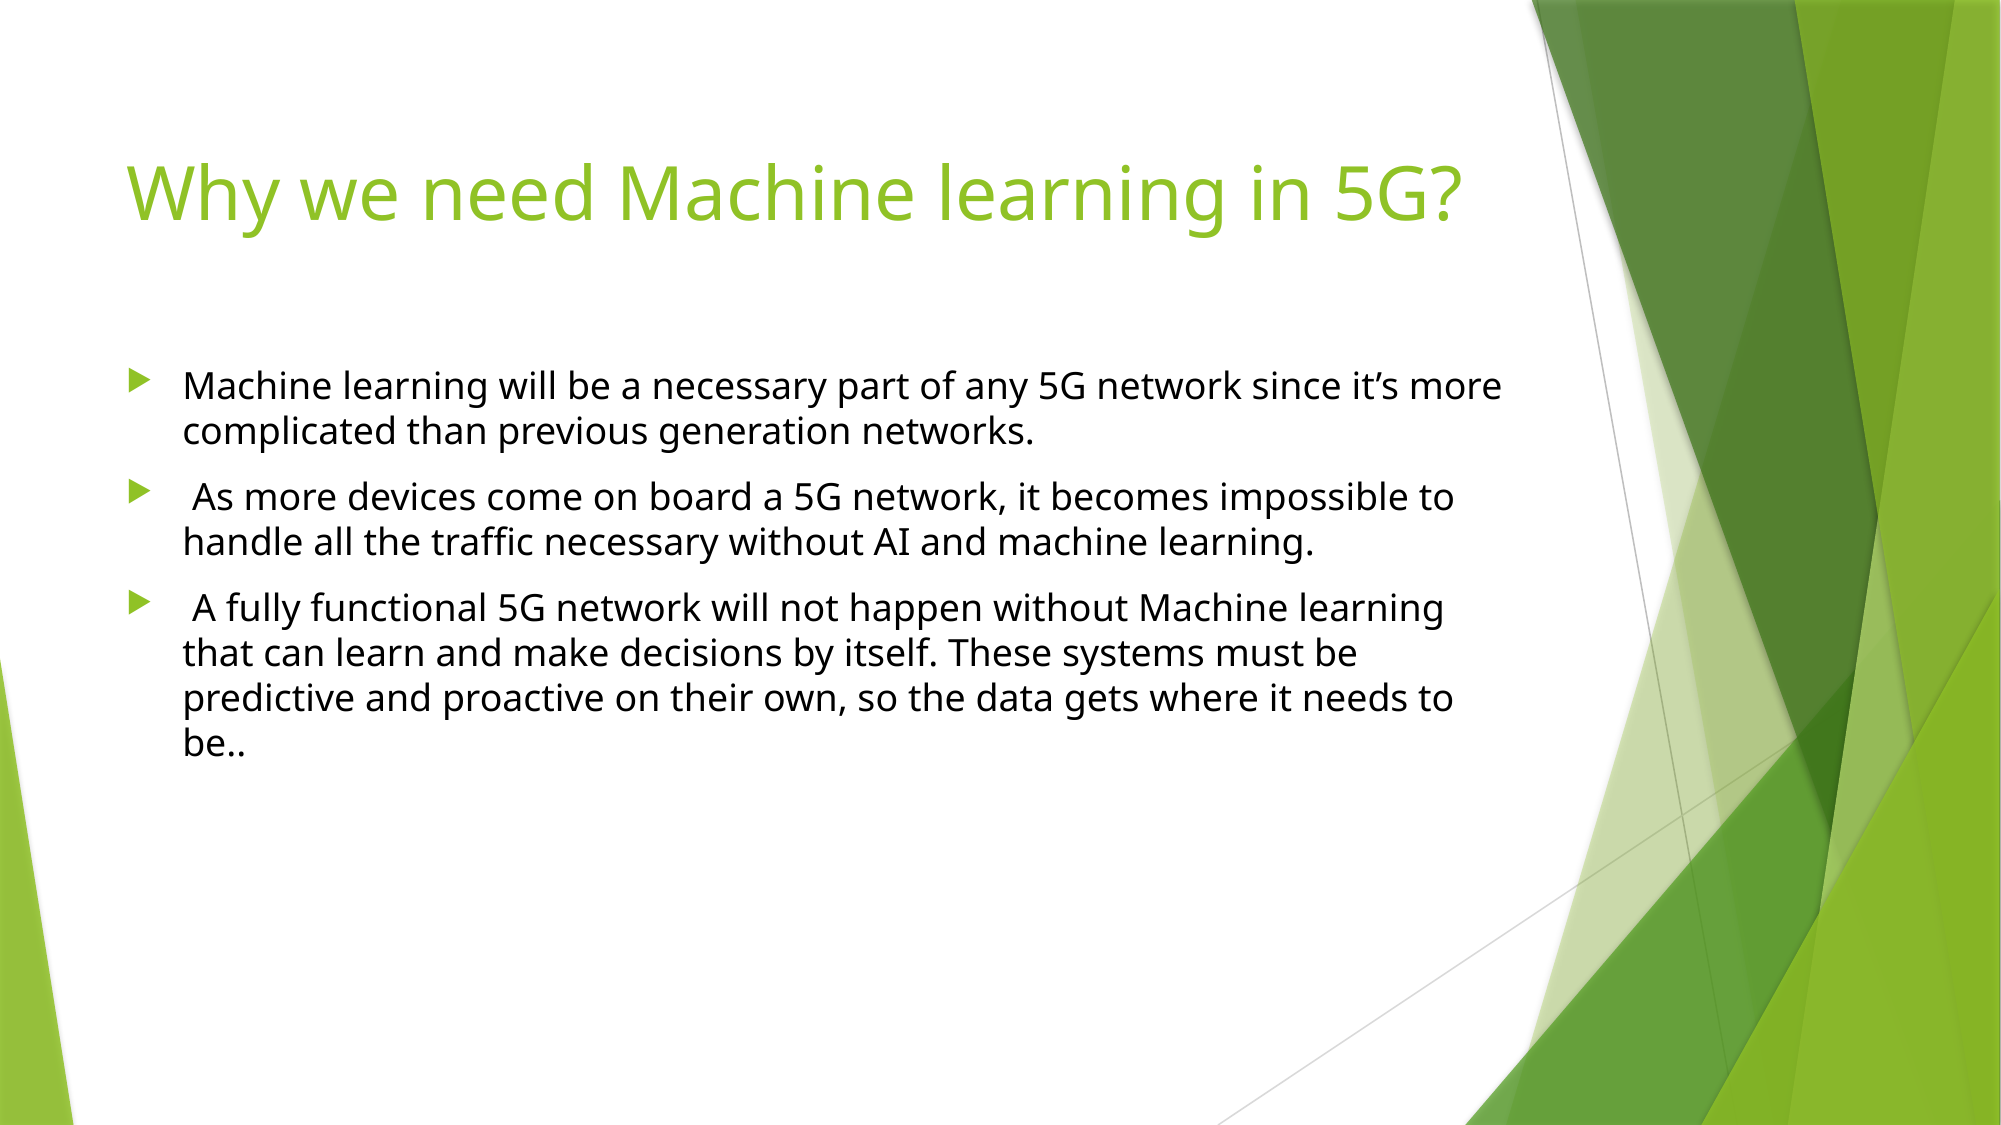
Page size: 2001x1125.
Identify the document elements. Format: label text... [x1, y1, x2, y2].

list Machine learning will be a necessary part of any 5G network since it’s more complicated than previous generation networks. As more devices come on board a 5G network, it becomes impossible to handle all the traffic necessary without AI and machine learning. A fully functional 5G network will not happen without Machine learning that can learn and make decisions by itself. These systems must be predictive and proactive on their own, so the data gets where it needs to be.. [111, 354, 1522, 992]
title Why we need Machine learning in 5G? [111, 137, 1522, 354]
